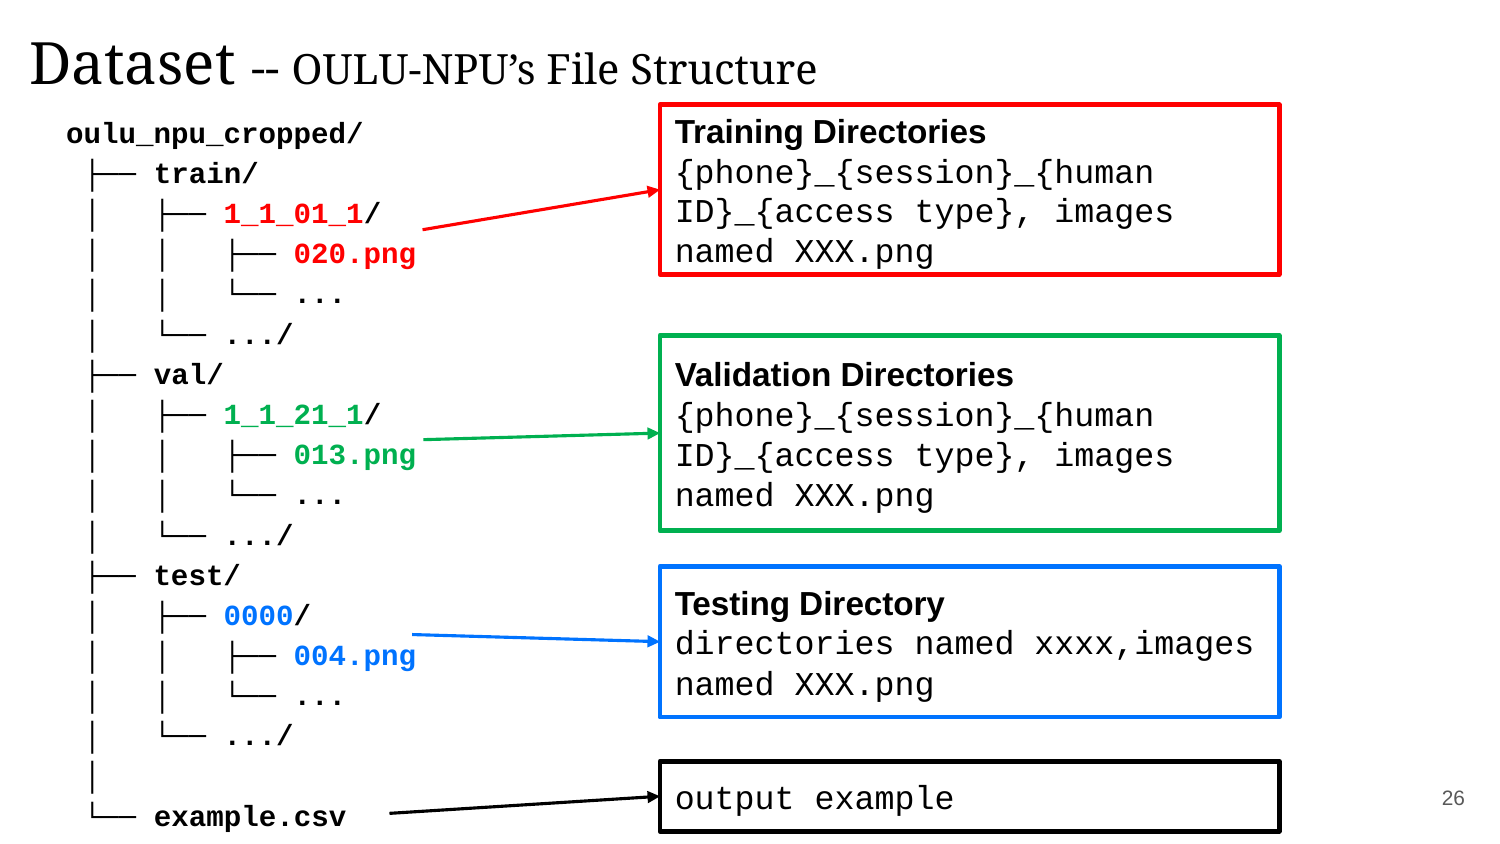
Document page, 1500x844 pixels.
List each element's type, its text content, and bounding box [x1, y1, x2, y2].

text_box Training Directories {phone}_{session}_{human ID}_{access type}, images named XXX.png [659, 104, 1280, 275]
slide_number ‹#› [1389, 764, 1480, 830]
title Dataset -- OULU-NPU’s File Structure [14, 10, 1413, 105]
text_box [422, 189, 661, 230]
text_box Validation Directories {phone}_{session}_{human ID}_{access type}, images named XXX.png [659, 335, 1280, 531]
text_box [411, 634, 661, 642]
text_box output example [659, 761, 1280, 832]
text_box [389, 796, 661, 814]
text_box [423, 432, 661, 440]
text_box Testing Directory directories named xxxx,images named XXX.png [659, 566, 1280, 718]
list oulu_npu_cropped/ ├── train/ │ ├── 1_1_01_1/ │ │ ├── 020.png │ │ └── ... │ └── .../ ├── val/ │ ├── 1_1_21_1/ │ │ ├── 013.png │ │ └── ... │ └── .../ ├── test/ │ ├── 0000/ │ │ ├── 004.png │ │ └── ... │ └── .../ │ └── example.csv [51, 93, 1449, 832]
